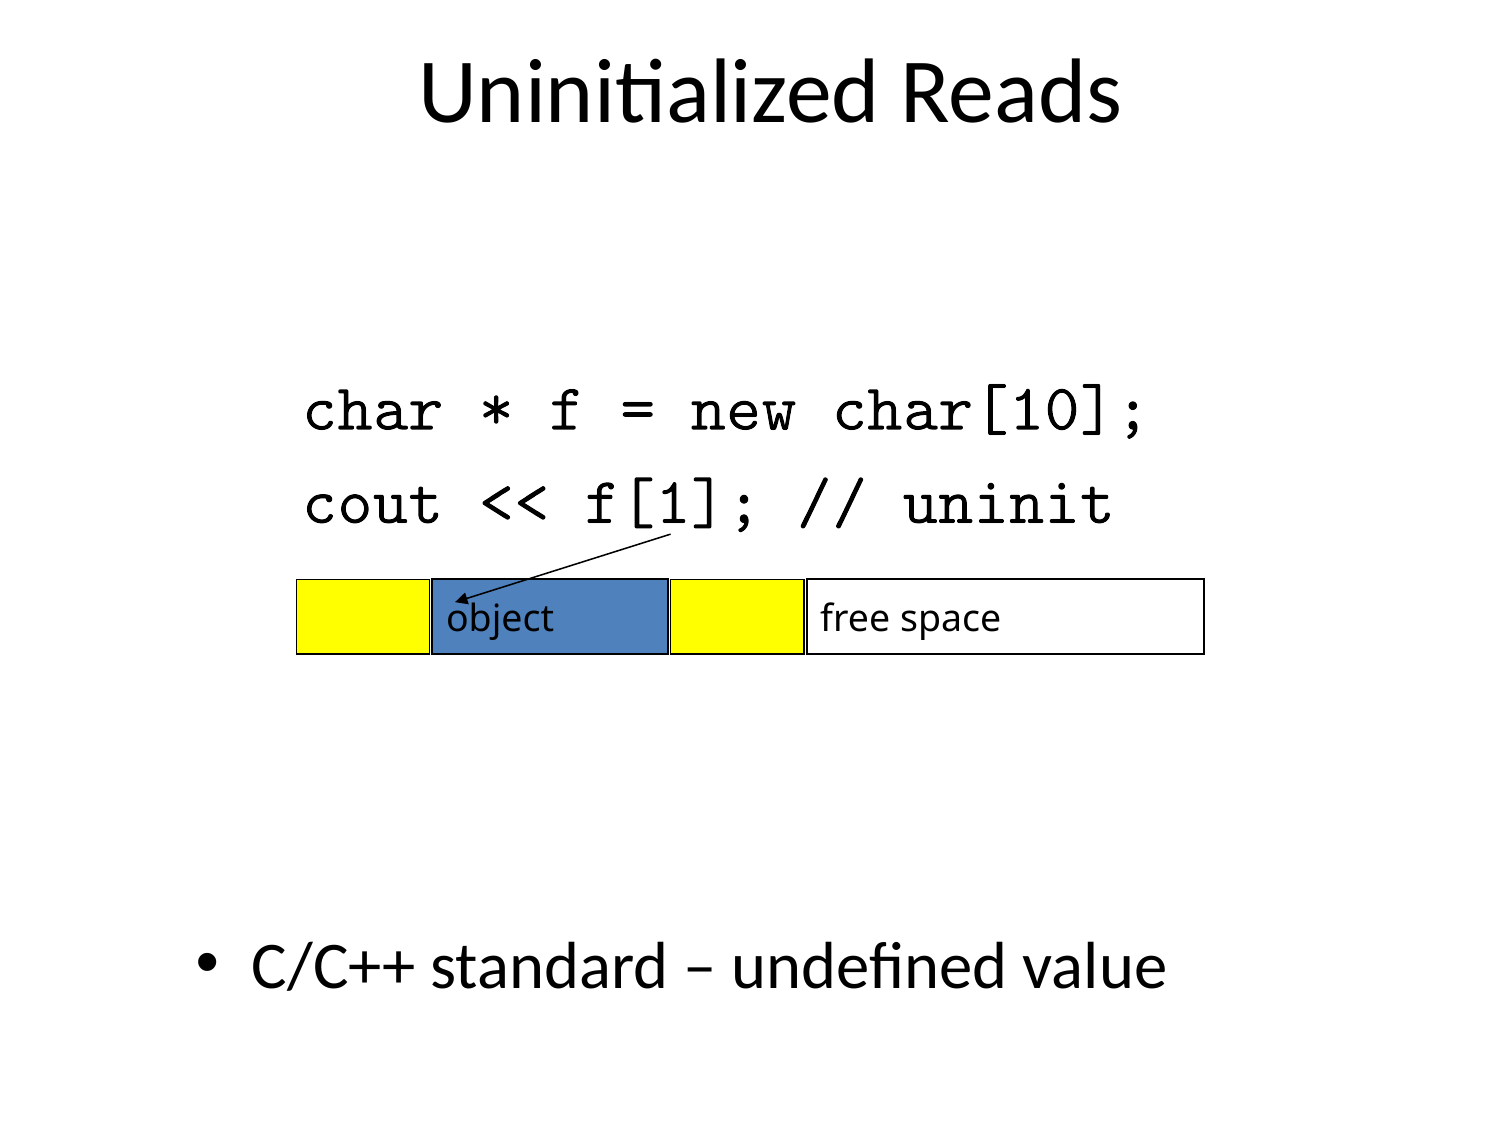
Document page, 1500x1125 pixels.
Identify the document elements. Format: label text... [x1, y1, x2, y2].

title Uninitialized Reads [41, 18, 1500, 153]
text_box free space [806, 579, 1204, 655]
picture [304, 380, 1139, 536]
text_box [455, 544, 640, 605]
text_box object [432, 579, 668, 655]
text_box [670, 579, 804, 655]
text_box [296, 579, 430, 655]
list C/C++ standard – undefined value [180, 913, 1442, 1036]
